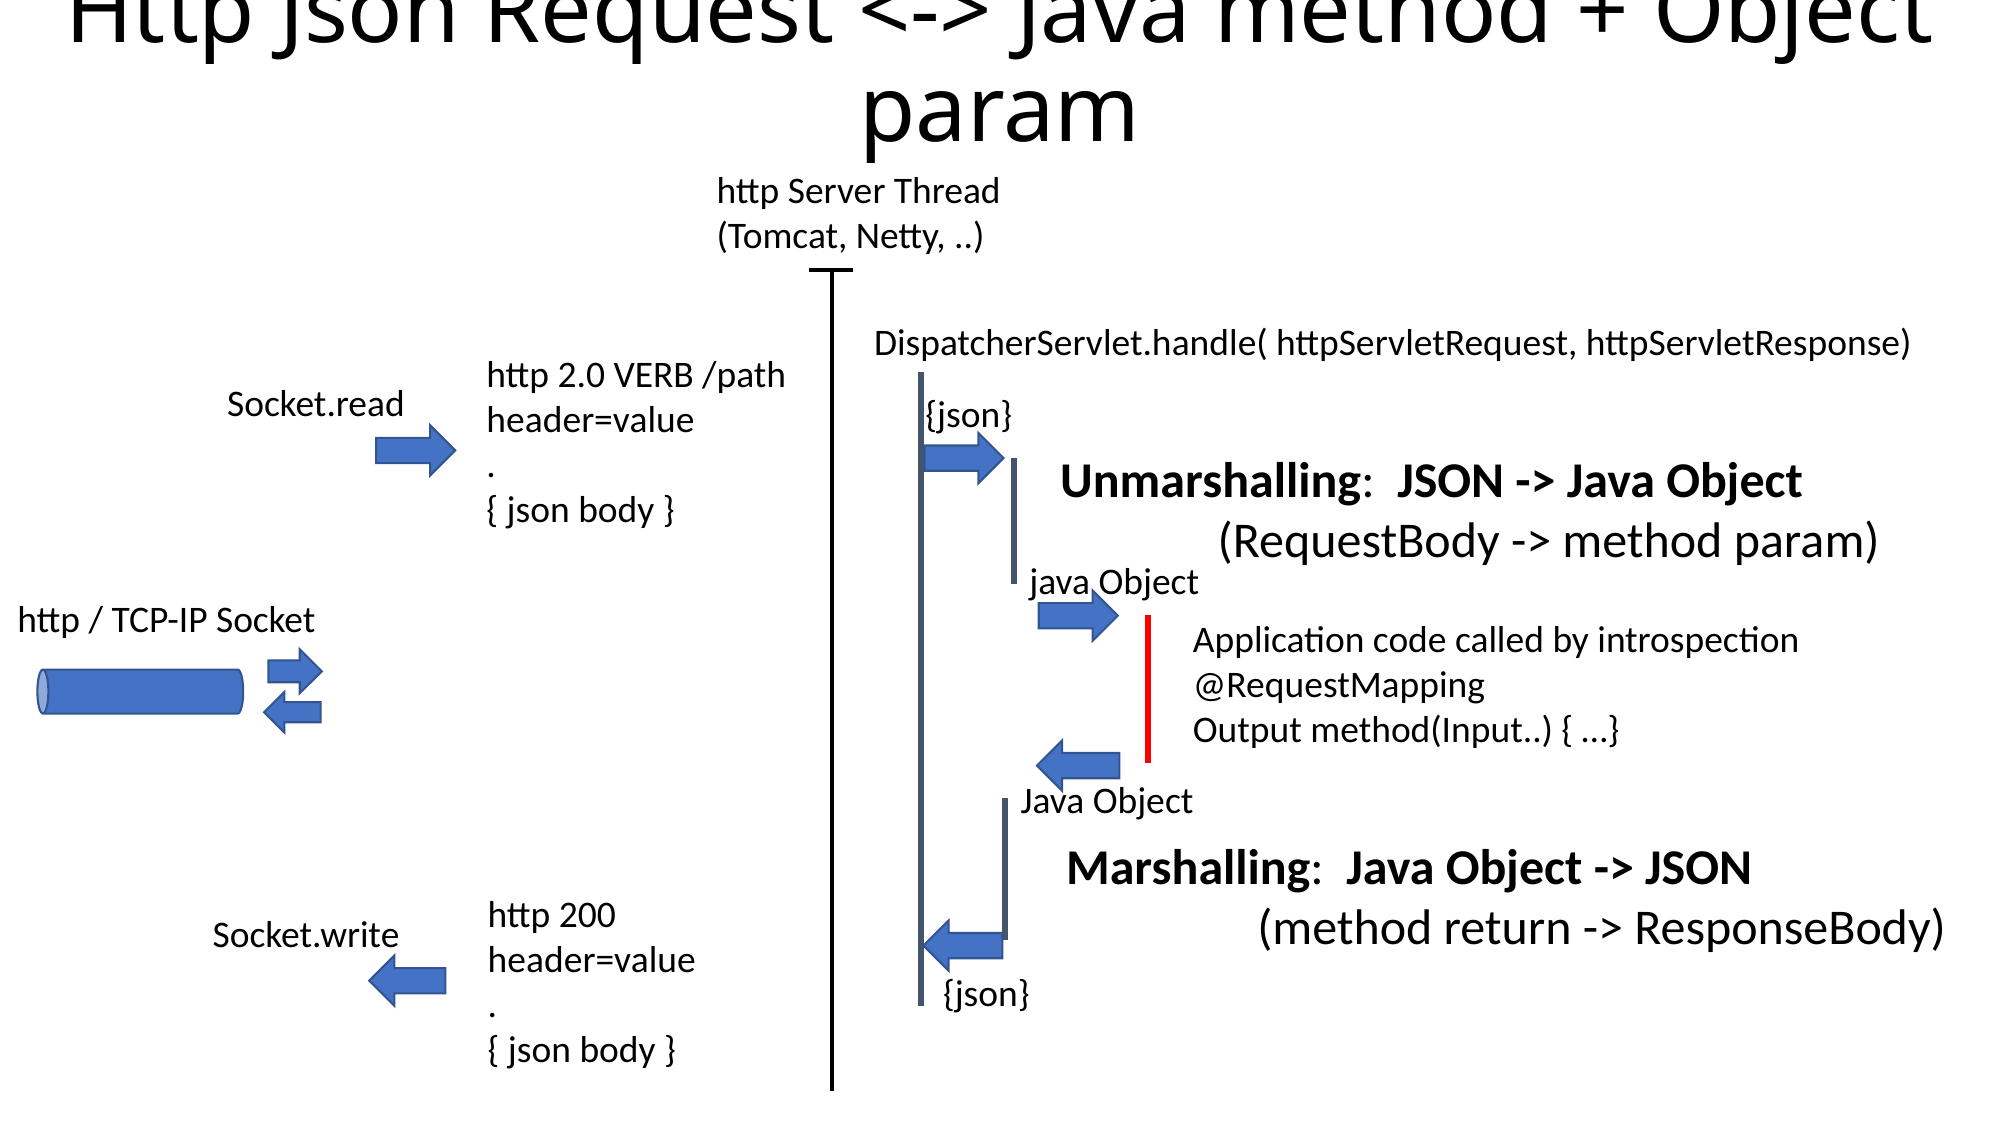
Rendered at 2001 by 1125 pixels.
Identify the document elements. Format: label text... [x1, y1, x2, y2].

text_box DispatcherServlet.handle( httpServletRequest, httpServletResponse) [859, 310, 1928, 371]
title Http Json Request <-> Java method + Object param [0, 0, 2000, 172]
text_box [923, 443, 1006, 486]
text_box [367, 952, 447, 1009]
text_box {json} [922, 382, 1028, 443]
text_box [1037, 609, 1120, 644]
text_box [922, 917, 1004, 974]
text_box http Server Thread (Tomcat, Netty, ..) [701, 158, 1017, 264]
text_box [1035, 737, 1121, 794]
text_box Unmarshalling: JSON -> Java Object (RequestBody -> method param) [1045, 440, 1895, 576]
text_box {json} [910, 382, 920, 443]
text_box java Object [1014, 549, 1215, 609]
text_box [267, 646, 324, 696]
text_box Marshalling: Java Object -> JSON (method return -> ResponseBody) [1051, 826, 1962, 962]
text_box Application code called by introspection @RequestMapping Output method(Input..) { …} [1178, 607, 1815, 758]
text_box Socket.read [212, 371, 424, 432]
text_box [262, 689, 322, 735]
text_box [36, 668, 245, 715]
text_box http 2.0 VERB /path header=value . { json body } [471, 342, 802, 538]
text_box {json} [928, 961, 1045, 1022]
text_box http / TCP-IP Socket [2, 587, 331, 648]
text_box Socket.write [197, 902, 449, 963]
text_box http 200 header=value . { json body } [472, 882, 711, 1077]
text_box [375, 422, 457, 479]
text_box Java Object [1005, 768, 1209, 829]
